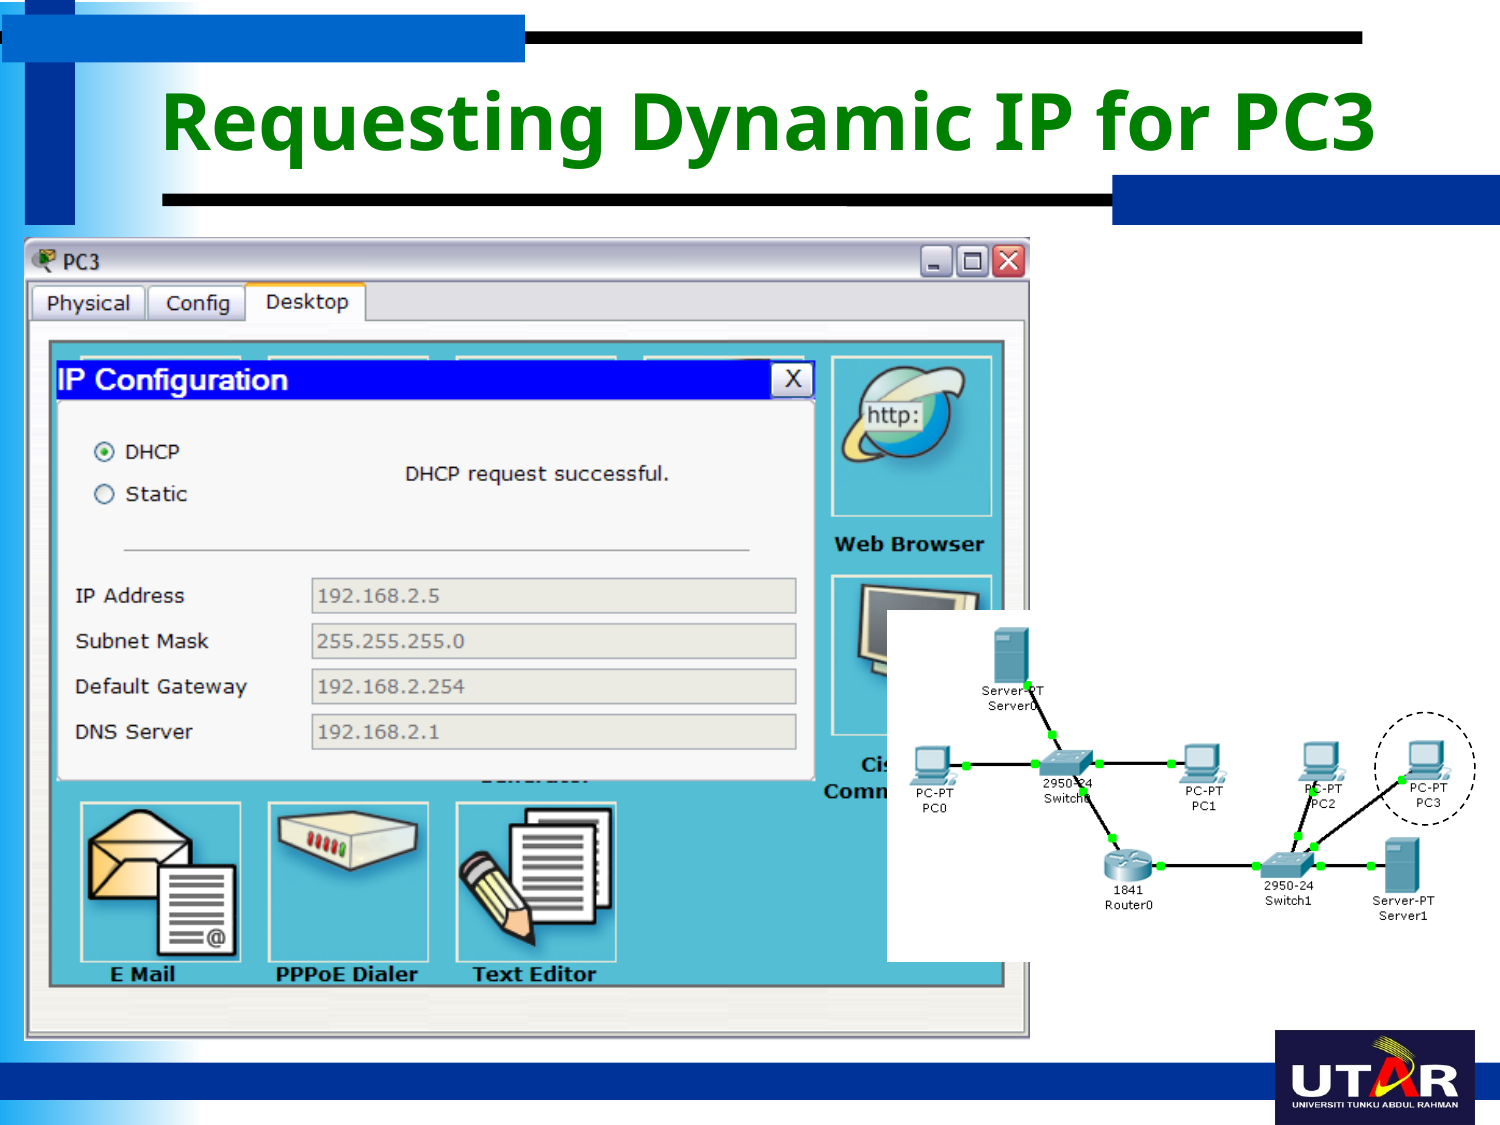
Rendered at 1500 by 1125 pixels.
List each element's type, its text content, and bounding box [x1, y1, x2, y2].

picture [1275, 1030, 1475, 1125]
picture [24, 237, 1500, 1041]
title Requesting Dynamic IP for PC3 [74, 49, 1463, 188]
